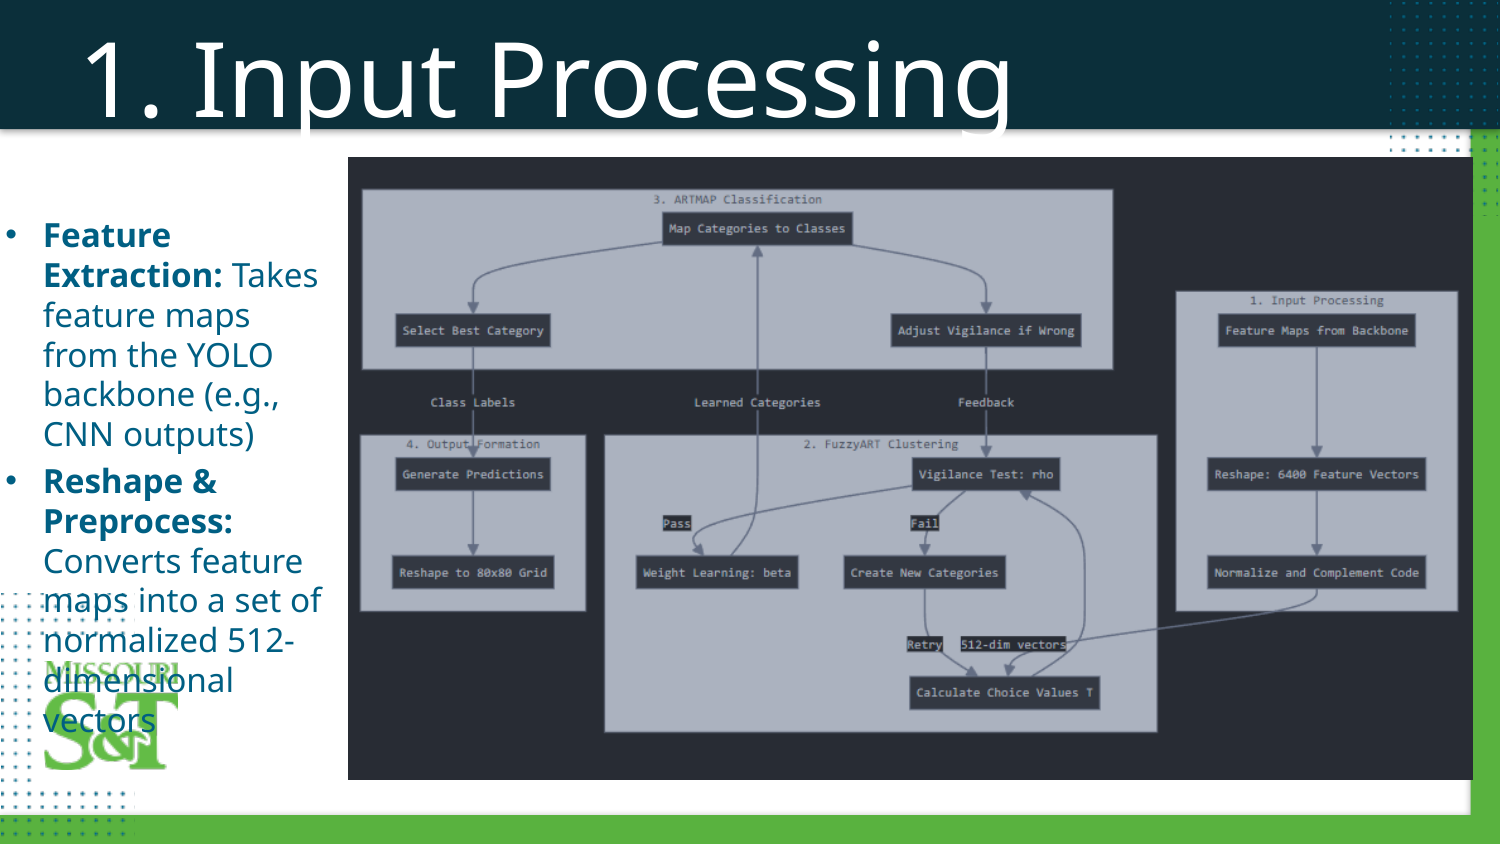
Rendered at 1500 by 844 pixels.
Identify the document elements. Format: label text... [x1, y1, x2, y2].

list Feature Extraction: Takes feature maps from the YOLO backbone (e.g., CNN outputs) Reshape & Preprocess: Converts feature maps into a set of normalized 512-dimensional vectors [0, 206, 343, 749]
list 1. Input Processing [63, 6, 1437, 112]
picture [348, 157, 1473, 781]
